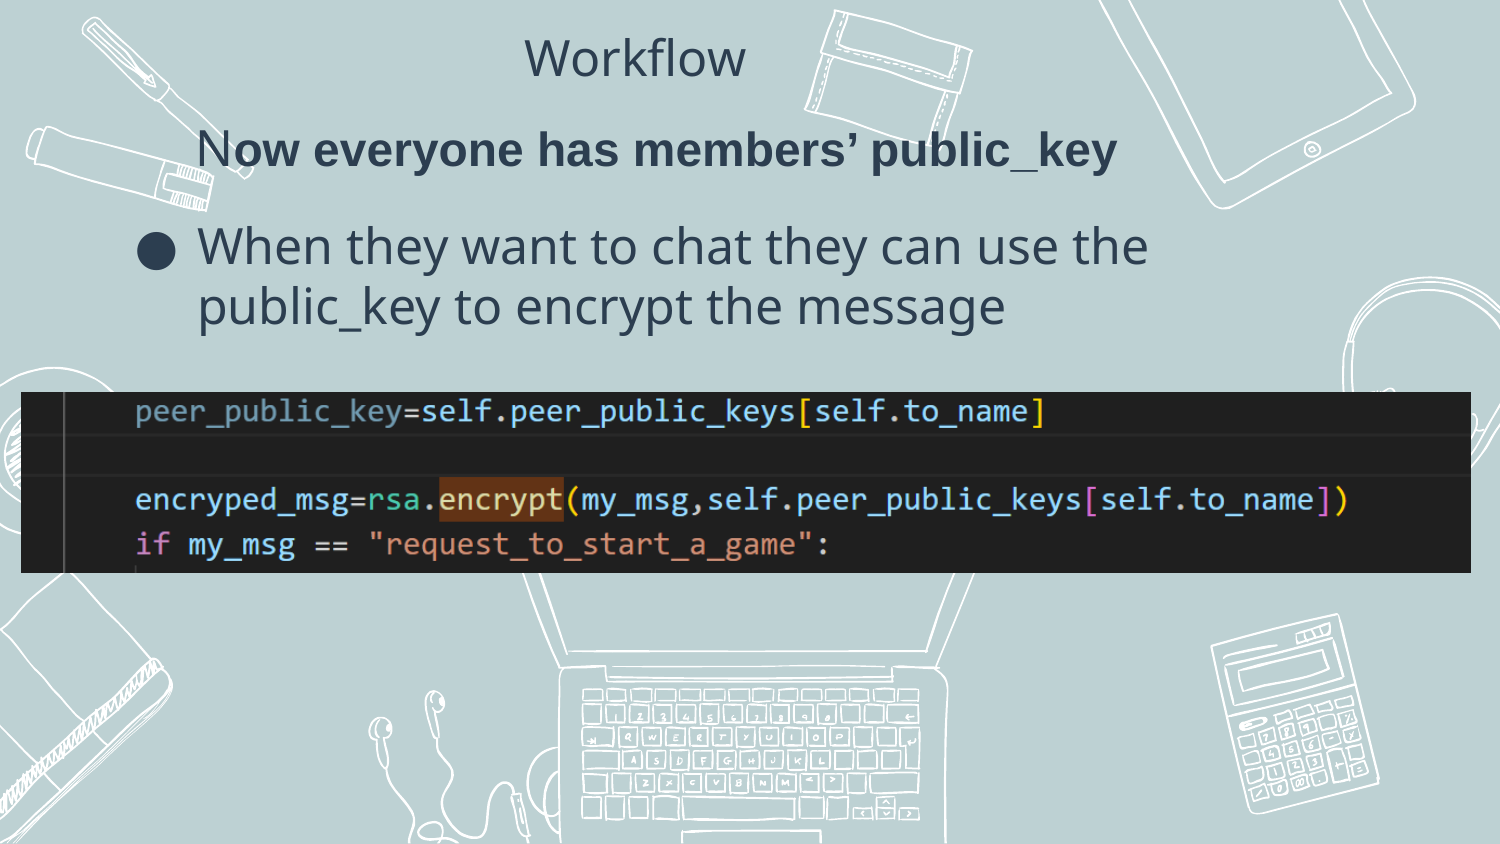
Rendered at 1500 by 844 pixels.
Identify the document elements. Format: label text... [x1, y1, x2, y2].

text_box When they want to chat they can use the public_key to encrypt the message [107, 199, 1386, 341]
picture [20, 392, 1472, 573]
text_box Now everyone has members’ public_key [180, 101, 1373, 176]
text_box [67, 112, 1456, 284]
text_box Workflow [509, 11, 1163, 101]
